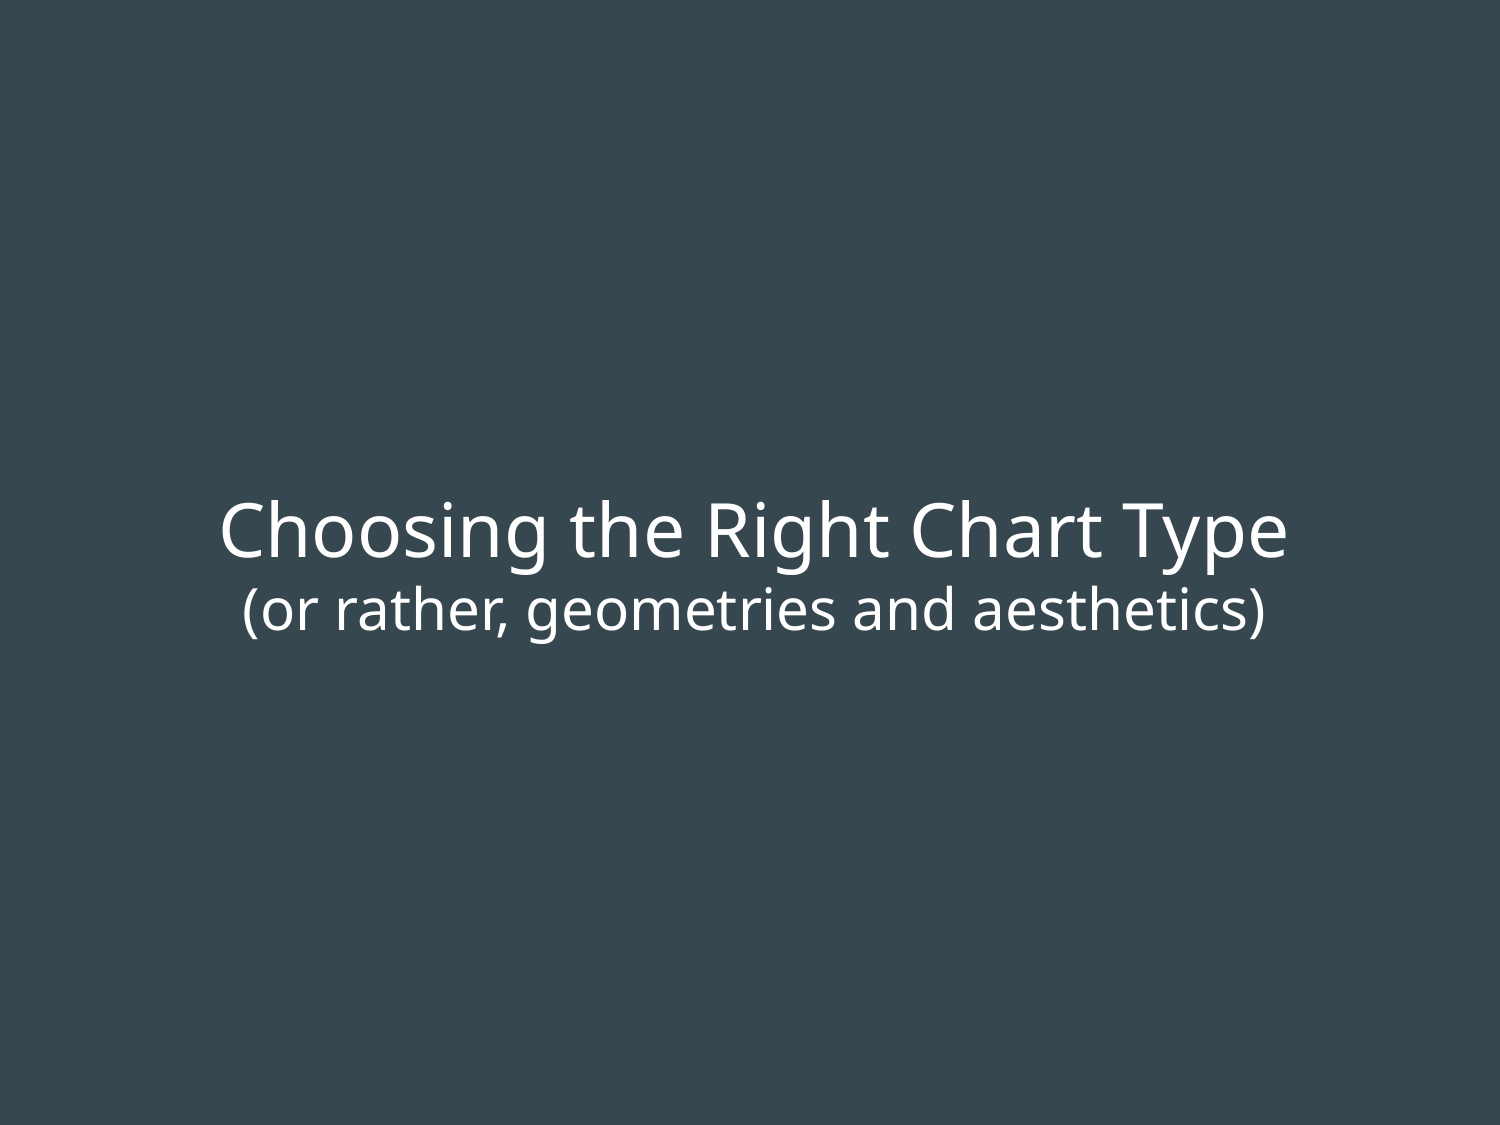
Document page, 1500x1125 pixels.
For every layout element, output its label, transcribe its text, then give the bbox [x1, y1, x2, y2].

title Choosing the Right Chart Type (or rather, geometries and aesthetics) [110, 468, 1399, 657]
